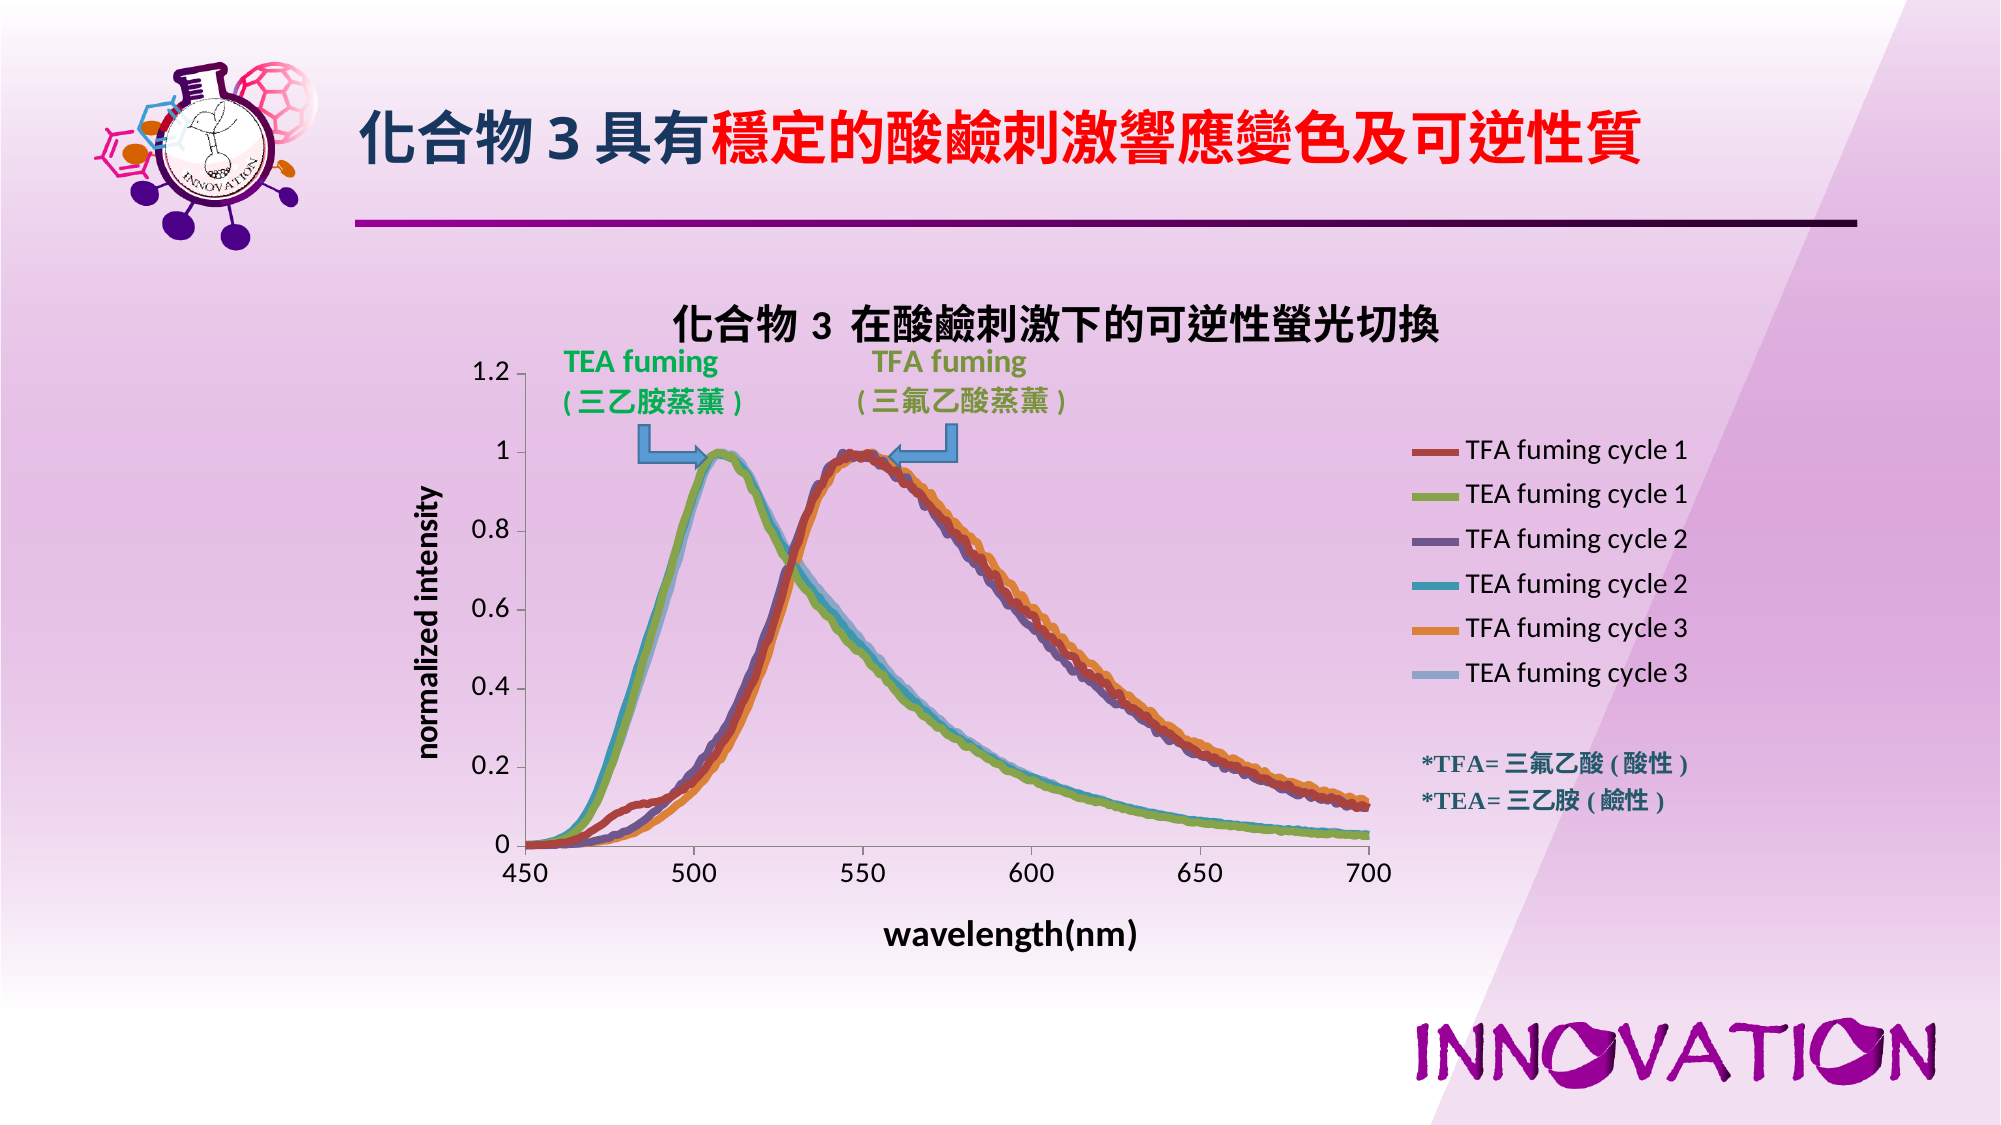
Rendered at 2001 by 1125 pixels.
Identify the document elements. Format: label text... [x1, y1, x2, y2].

picture [0, 0, 2001, 1125]
chart [402, 269, 1706, 967]
text_box 化合物3具有穩定的酸鹼刺激響應變色及可逆性質 [343, 105, 1786, 232]
